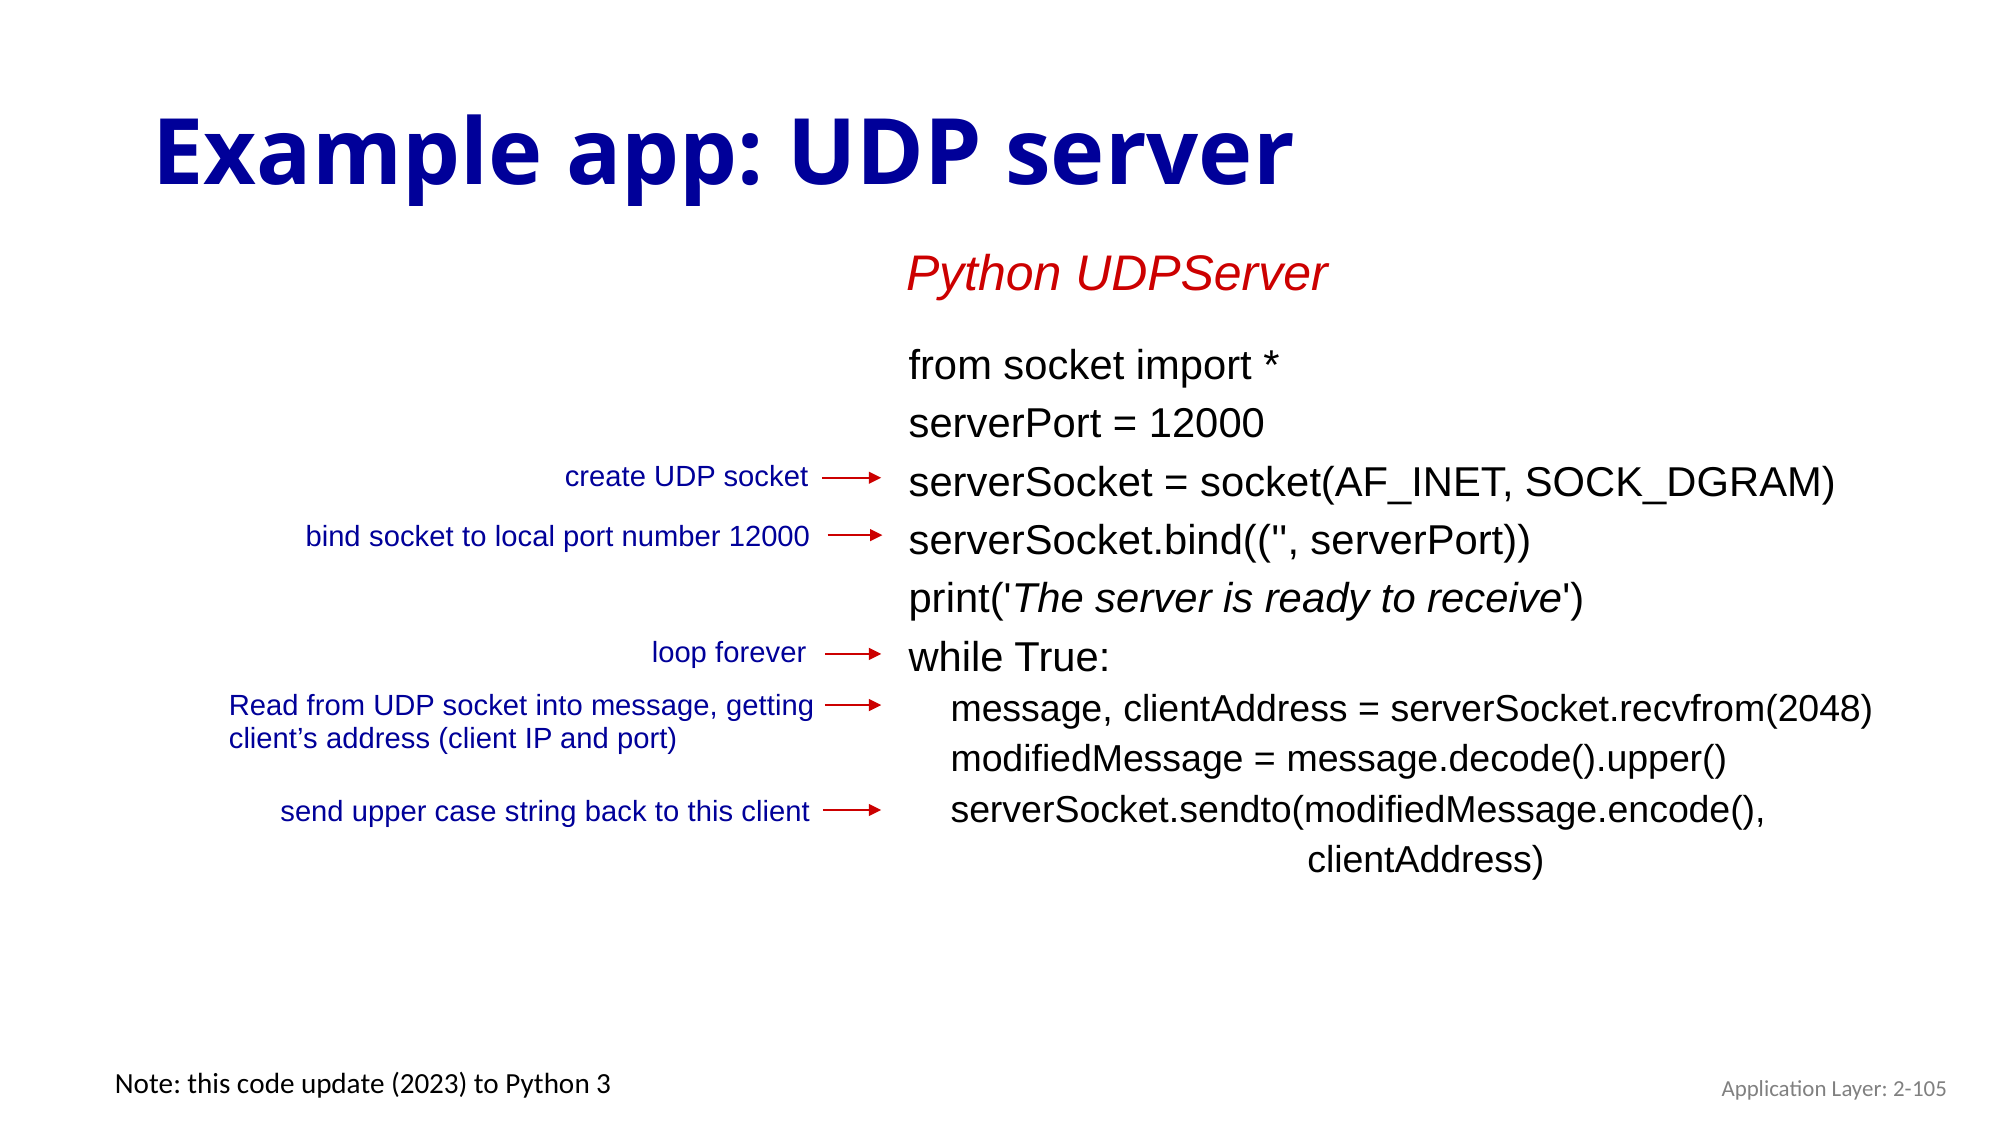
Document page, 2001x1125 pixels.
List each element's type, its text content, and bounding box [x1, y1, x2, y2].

slide_number Application Layer: 2-105 [1512, 1056, 1963, 1117]
text_box Python UDPServer [891, 233, 1343, 309]
text_box Note: this code update (2023) to Python 3 [100, 1056, 627, 1107]
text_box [637, 627, 882, 677]
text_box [213, 680, 882, 763]
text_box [265, 784, 896, 836]
title Example app: UDP server [137, 74, 1863, 221]
text_box from socket import * serverPort = 12000 serverSocket = socket(AF_INET, SOCK_DGRAM) serverSocket.bind(('', serverPort)) print('The server is ready to receive') while True: message, clientAddress = serverSocket.recvfrom(2048) modifiedMessage = message.decode().upper() serverSocket.sendto(modifiedMessage.encode(), clientAddress) [893, 321, 1889, 887]
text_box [549, 450, 970, 501]
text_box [290, 509, 883, 561]
